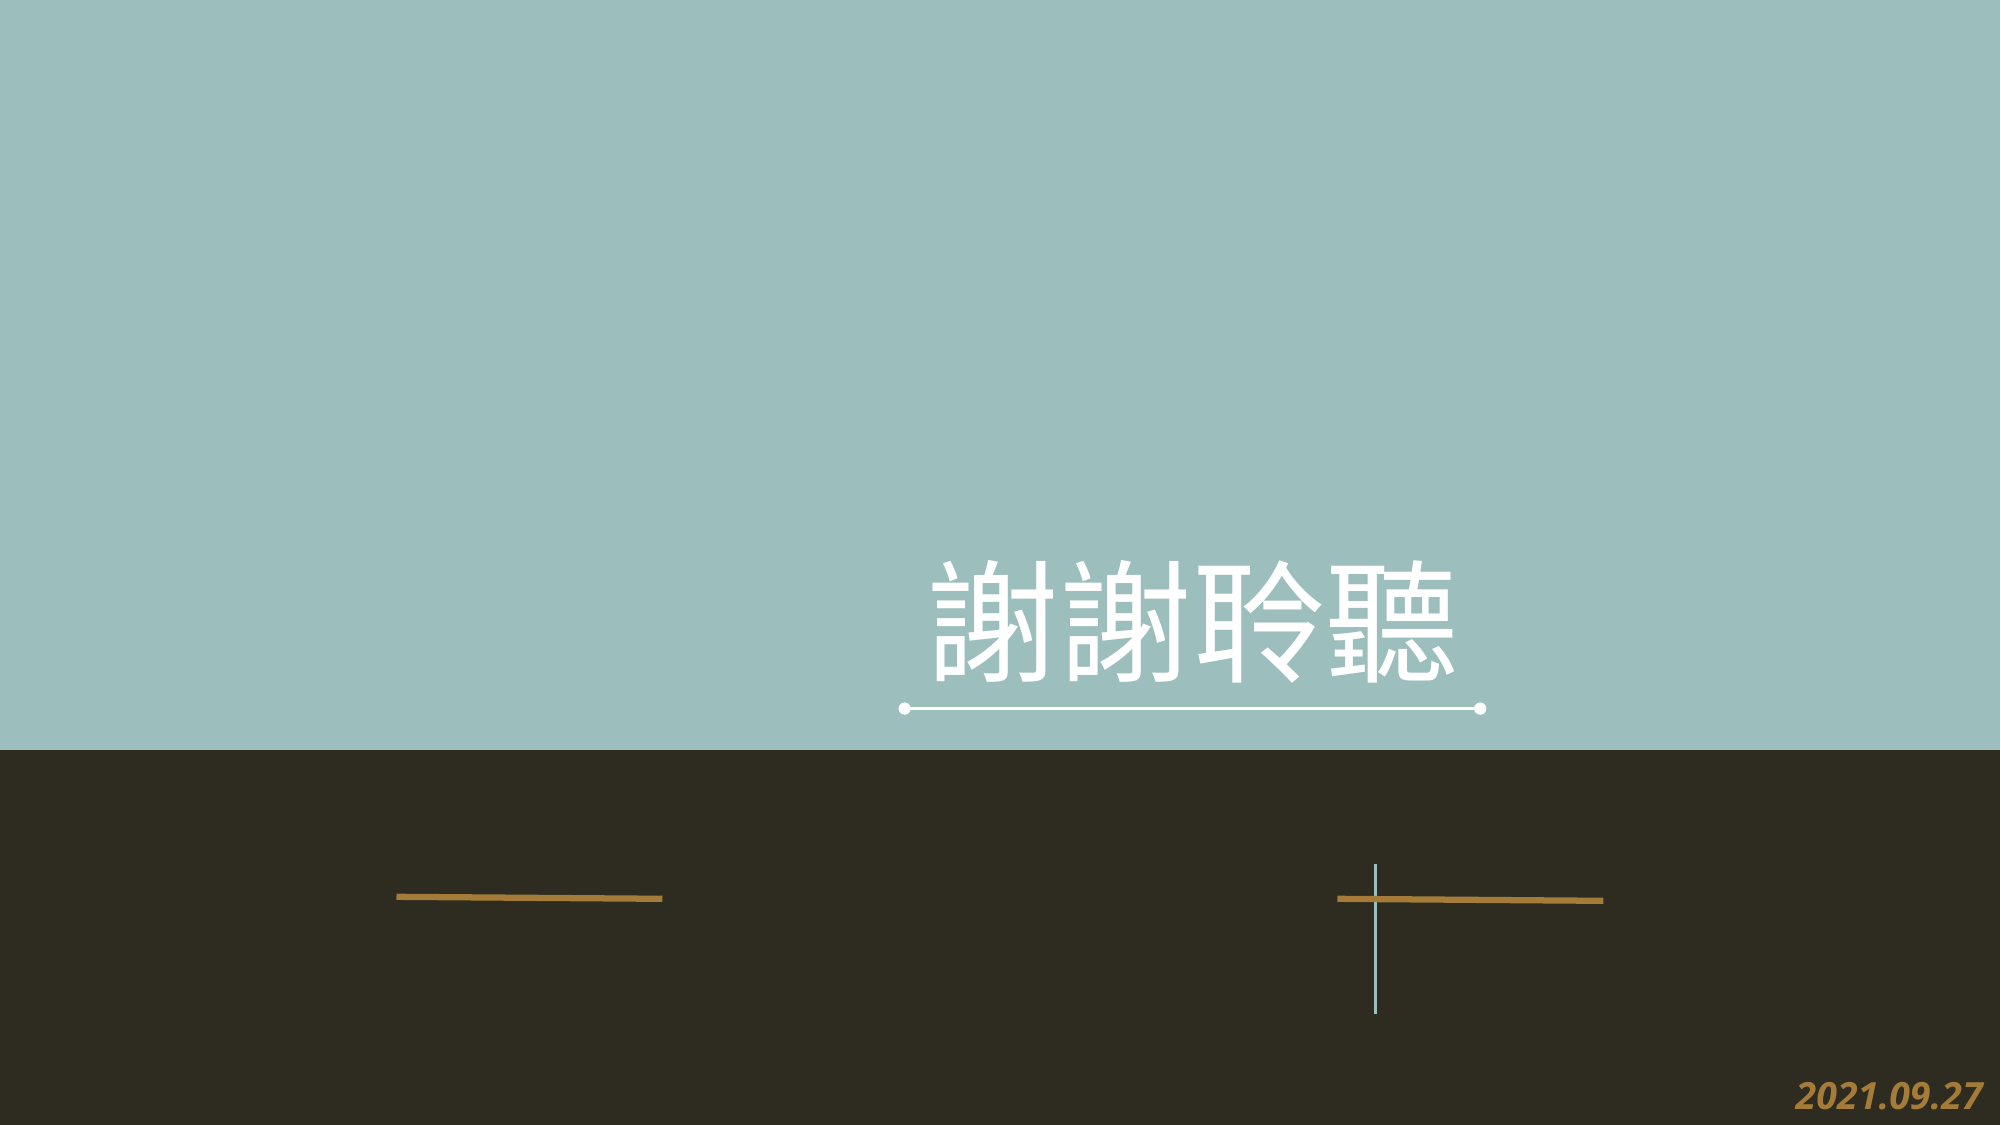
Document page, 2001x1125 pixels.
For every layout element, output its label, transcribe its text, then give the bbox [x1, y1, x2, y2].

text_box 謝謝聆聽 [847, 531, 1538, 707]
